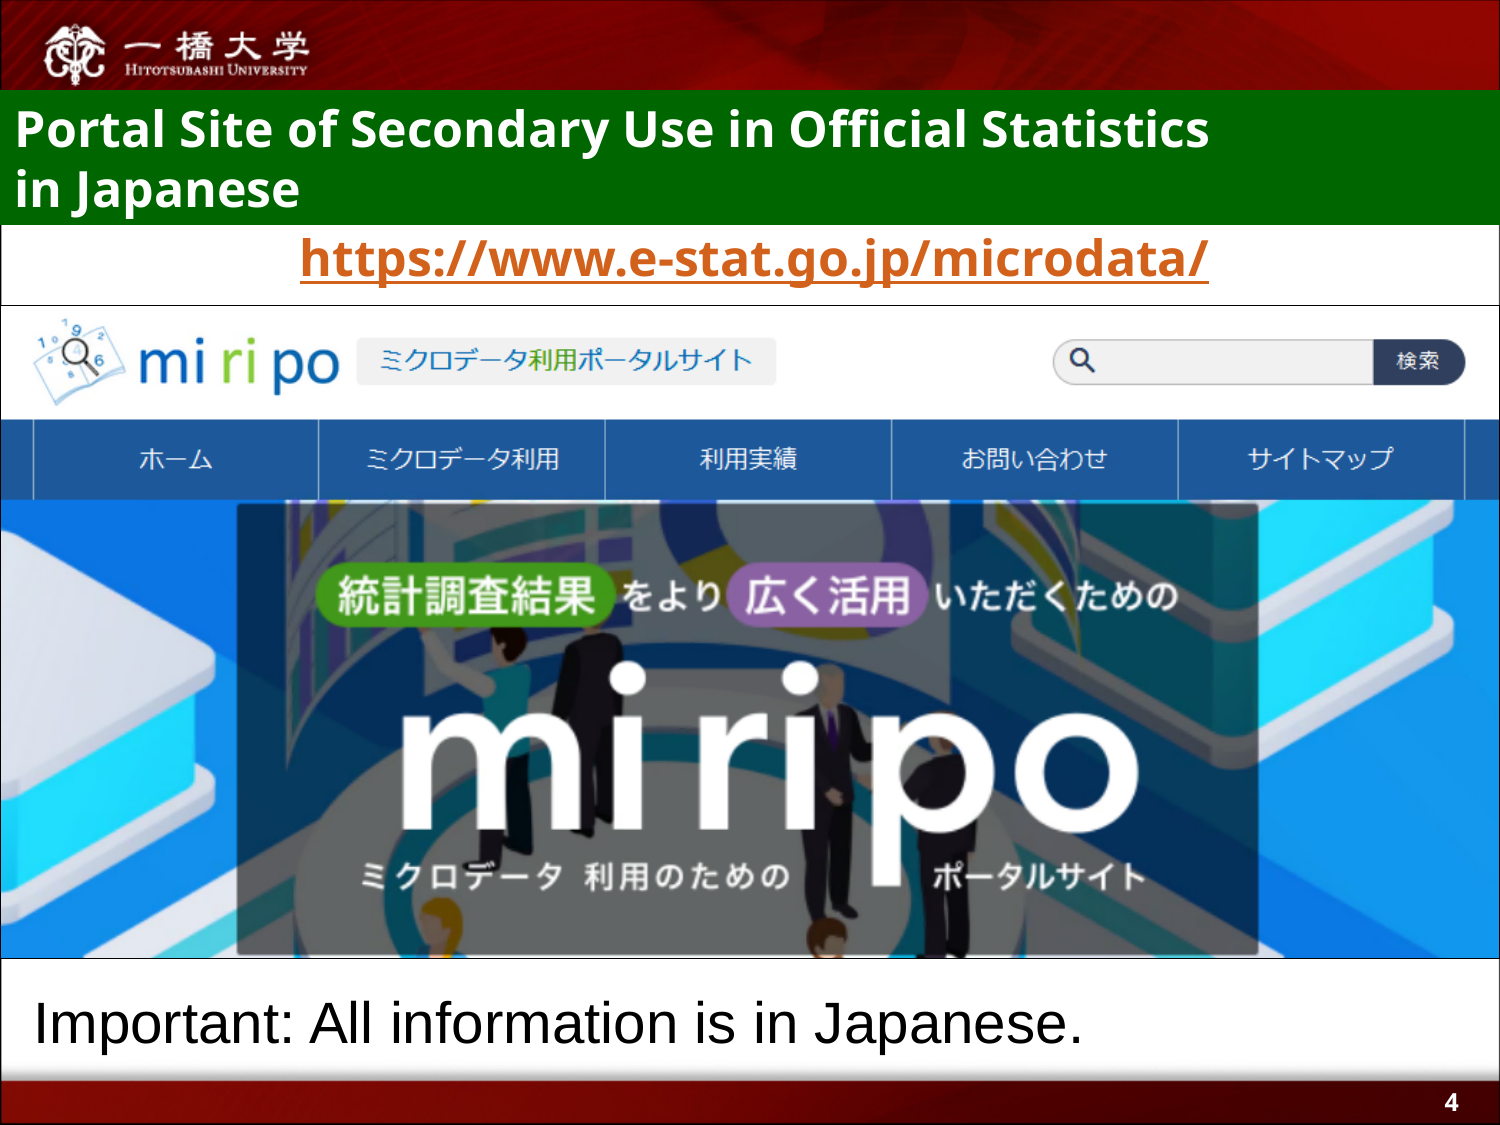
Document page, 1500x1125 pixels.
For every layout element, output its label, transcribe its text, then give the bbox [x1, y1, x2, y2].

slide_number 4 [1108, 1089, 1459, 1118]
text_box https://www.e-stat.go.jp/microdata/ [4, 225, 1500, 303]
picture [0, 0, 1500, 90]
text_box Important: All information is in Japanese. [18, 977, 1441, 1063]
picture [0, 225, 1500, 1125]
text_box Portal Site of Secondary Use in Official Statistics in Japanese [0, 90, 1500, 225]
